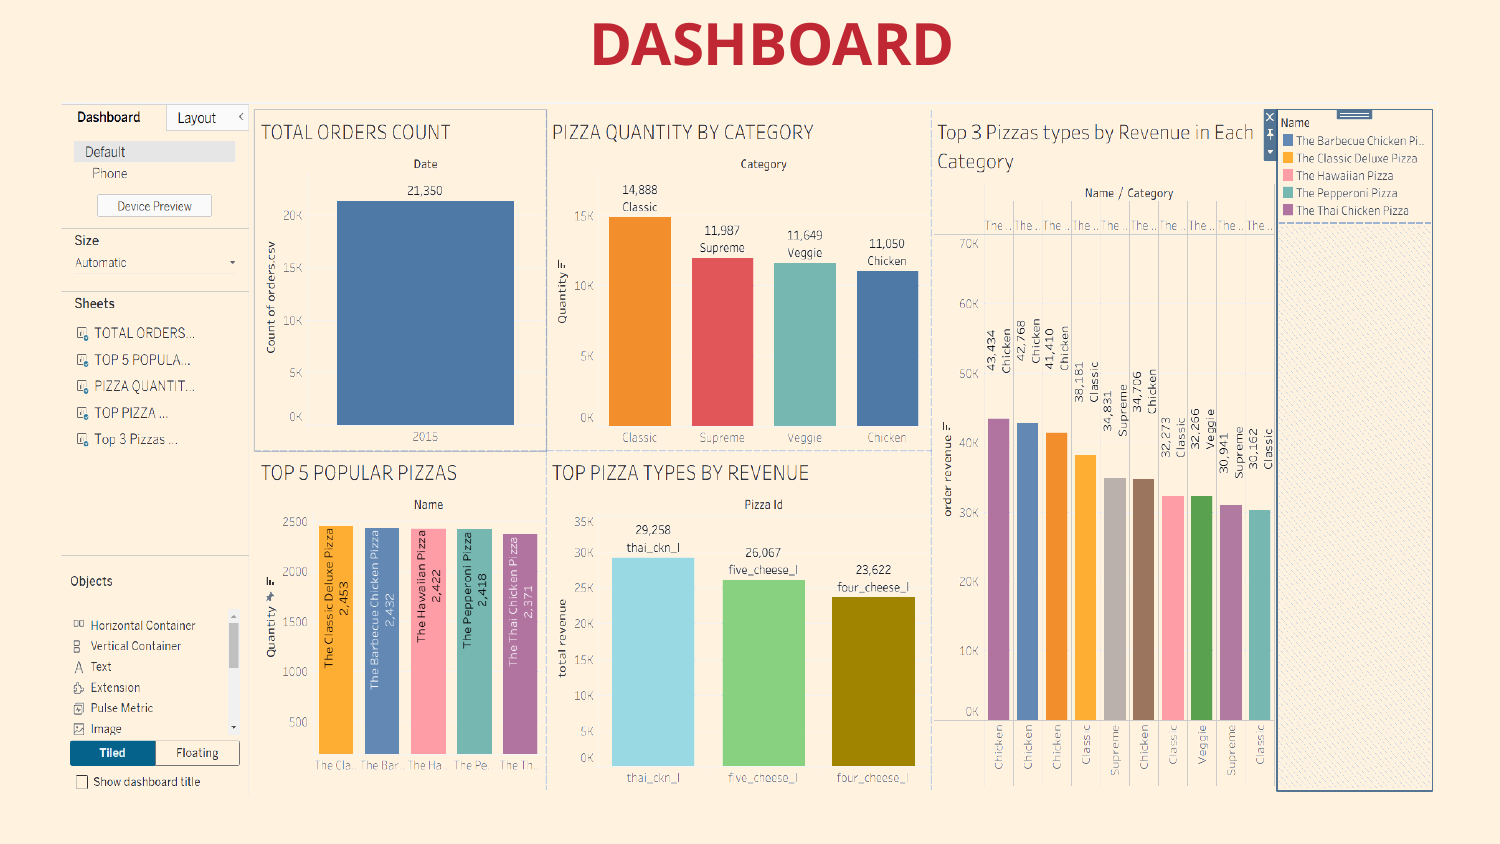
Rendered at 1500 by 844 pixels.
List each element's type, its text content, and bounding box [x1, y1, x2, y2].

text_box DASHBOARD [574, 0, 970, 85]
picture [61, 102, 1439, 795]
